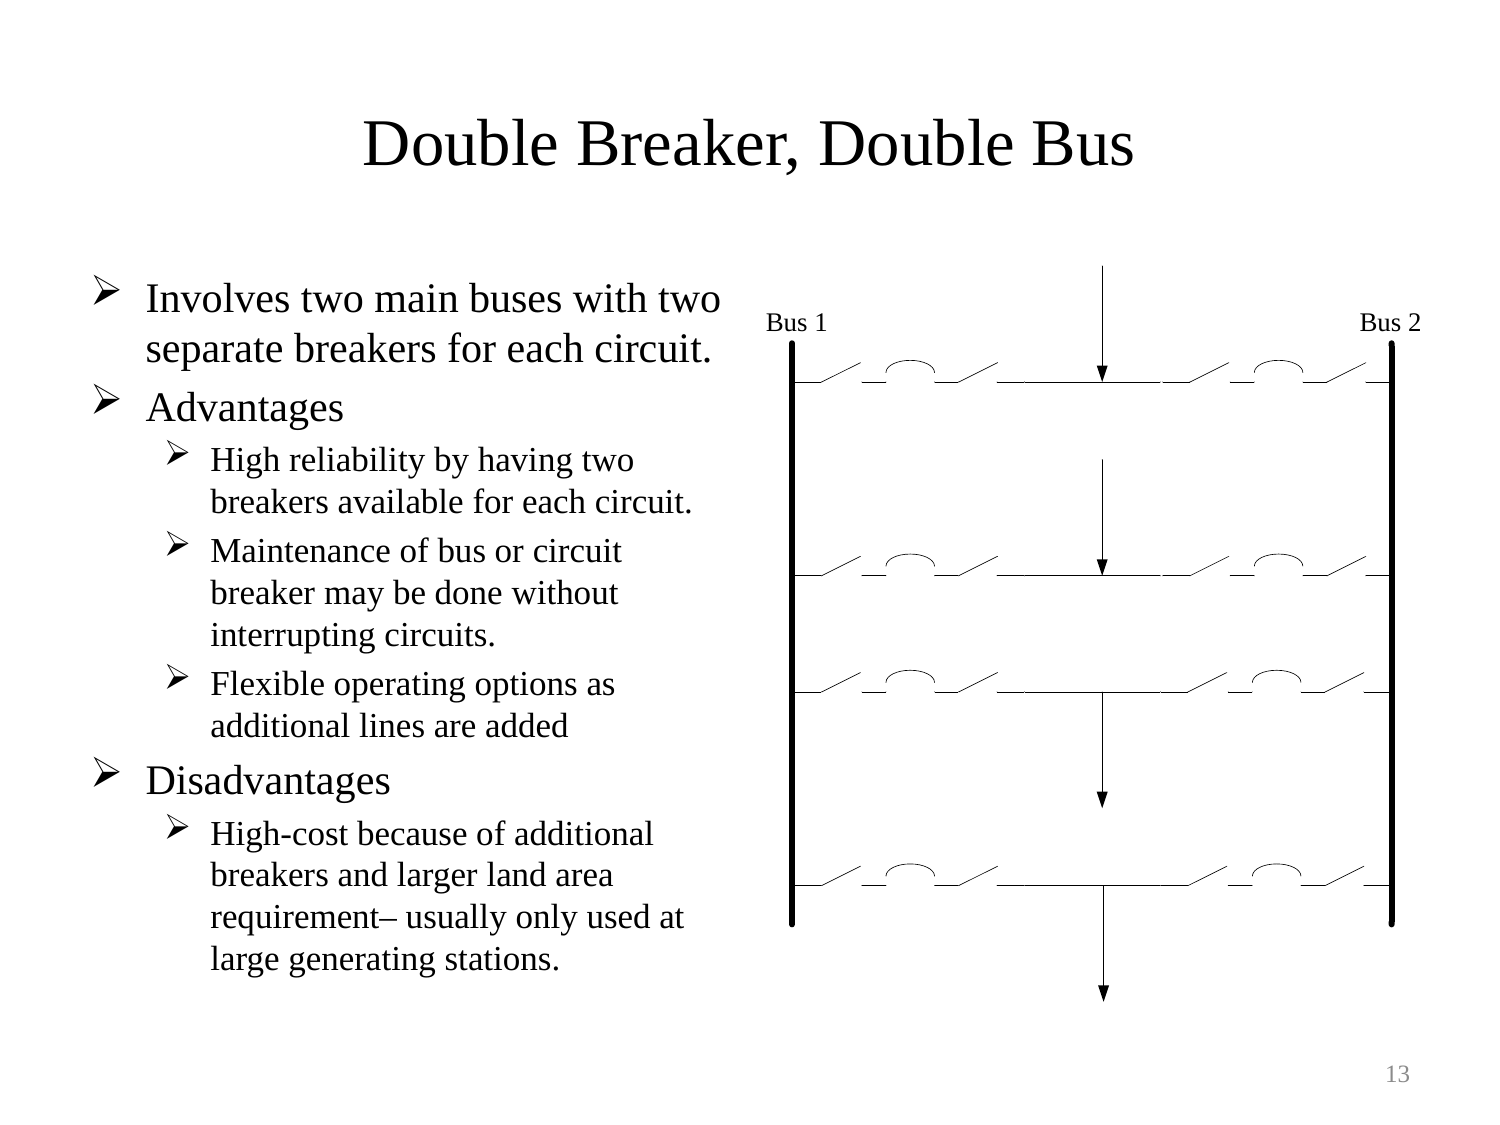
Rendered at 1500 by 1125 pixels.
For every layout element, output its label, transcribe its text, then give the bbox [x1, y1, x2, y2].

list Involves two main buses with two separate breakers for each circuit. Advantages High reliability by having two breakers available for each circuit. Maintenance of bus or circuit breaker may be done without interrupting circuits. Flexible operating options as additional lines are added Disadvantages High-cost because of additional breakers and larger land area requirement– usually only used at large generating stations. [75, 262, 738, 1005]
title Double Breaker, Double Bus [75, 45, 1425, 233]
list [762, 262, 1425, 1006]
slide_number 13 [1074, 1042, 1425, 1103]
